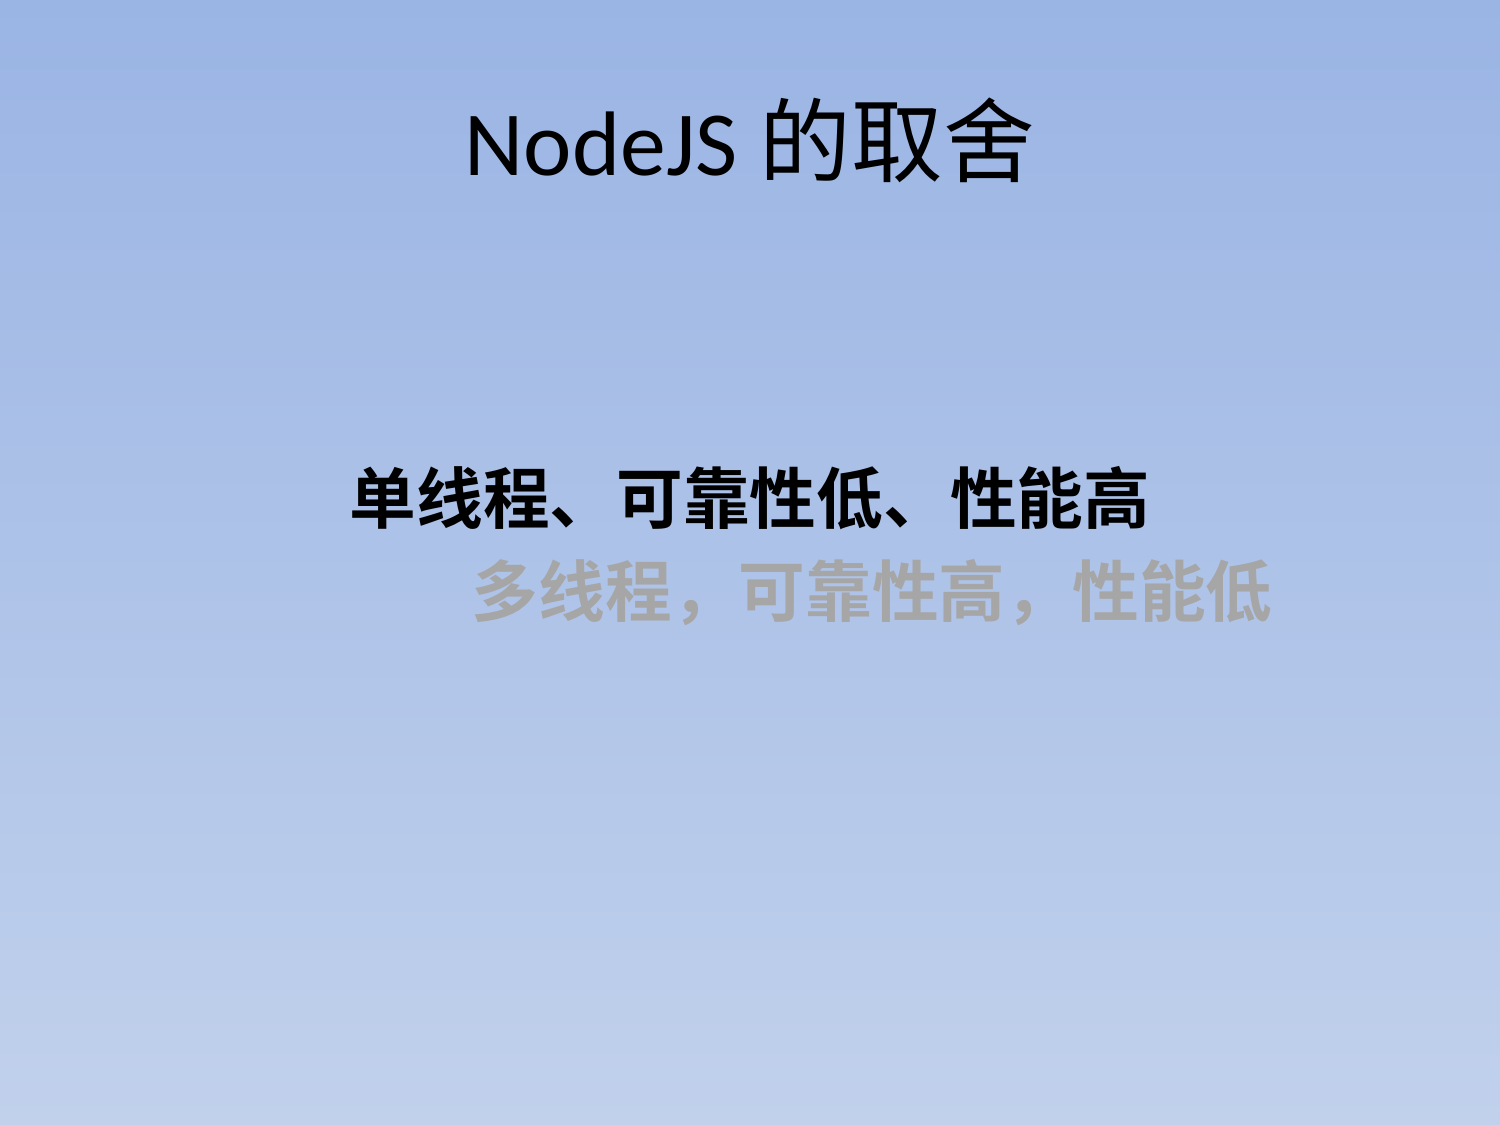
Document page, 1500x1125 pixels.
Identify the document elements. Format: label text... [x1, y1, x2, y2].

list 单线程、可靠性低、性能高 多线程，可靠性高，性能低 [75, 262, 1425, 1005]
title NodeJS的取舍 [75, 45, 1425, 233]
